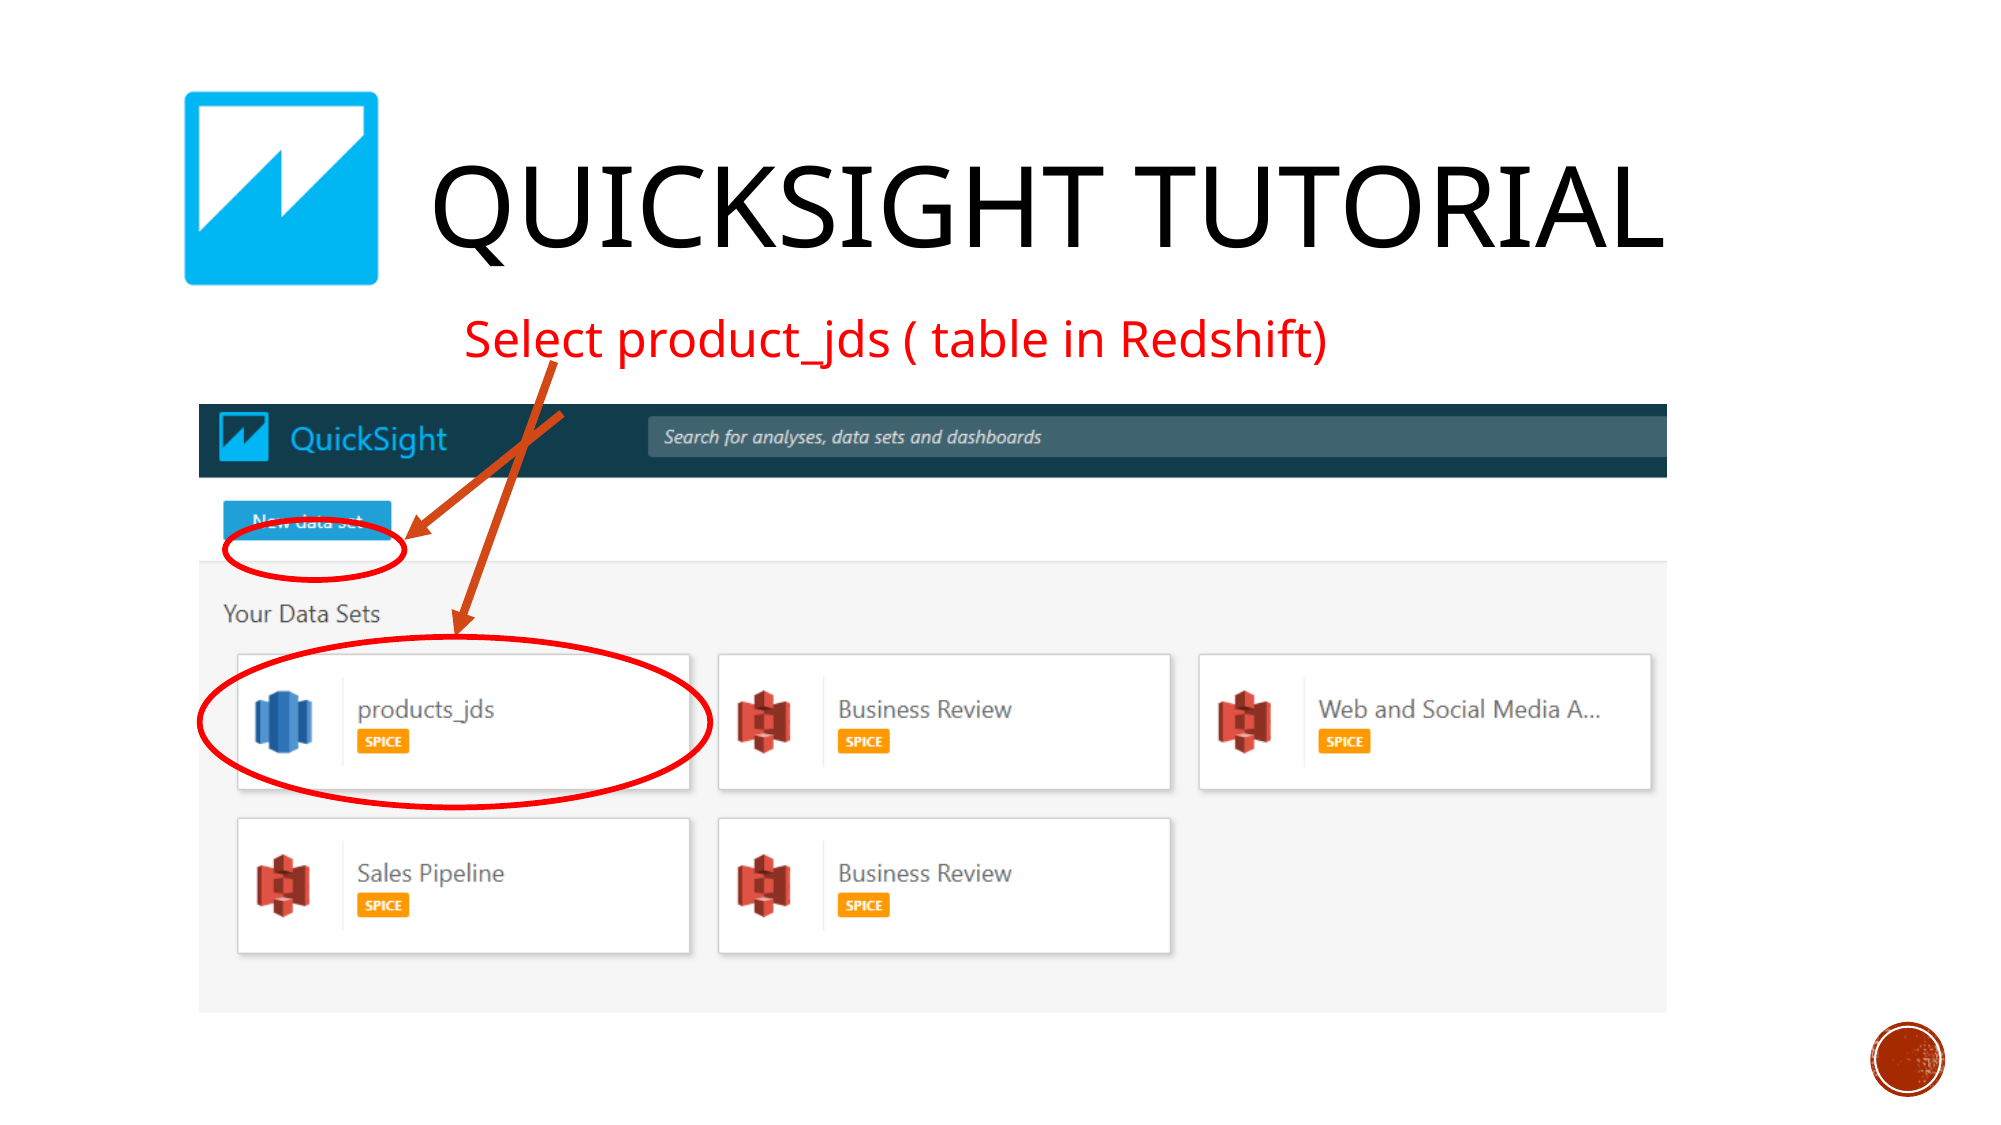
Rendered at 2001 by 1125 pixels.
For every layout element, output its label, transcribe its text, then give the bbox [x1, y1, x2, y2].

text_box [407, 414, 456, 539]
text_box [457, 363, 553, 635]
title QuickSight Tutorial [413, 79, 1826, 344]
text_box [554, 414, 561, 539]
picture [149, 56, 414, 321]
text_box Select product_jds ( table in Redshift) [450, 300, 1389, 376]
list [204, 405, 1665, 1011]
